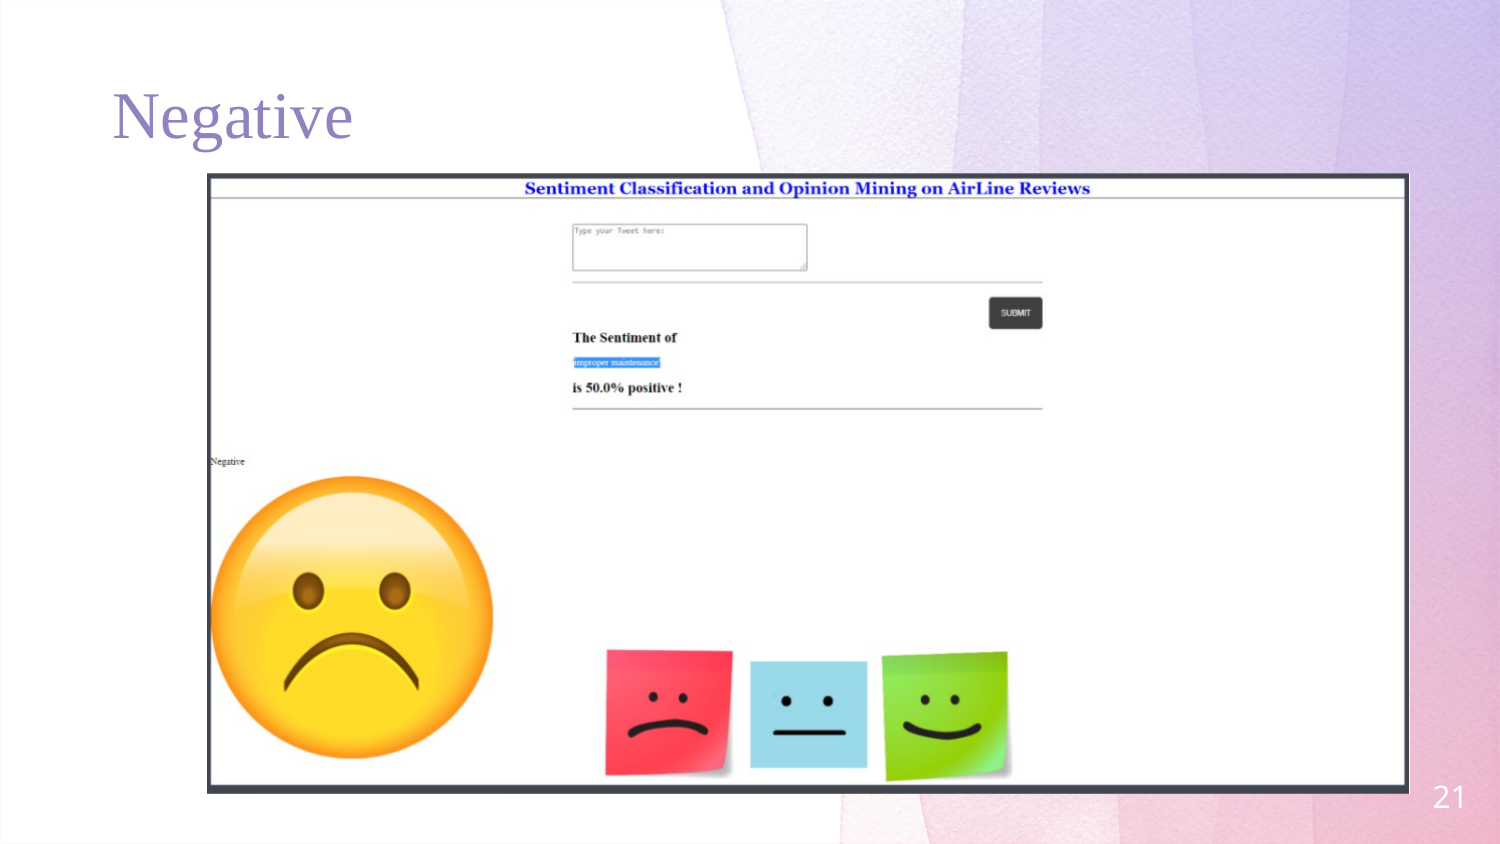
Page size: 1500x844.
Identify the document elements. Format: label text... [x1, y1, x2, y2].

slide_number 21 [1378, 766, 1469, 832]
picture [0, 0, 1500, 844]
title Negative [112, 60, 652, 153]
